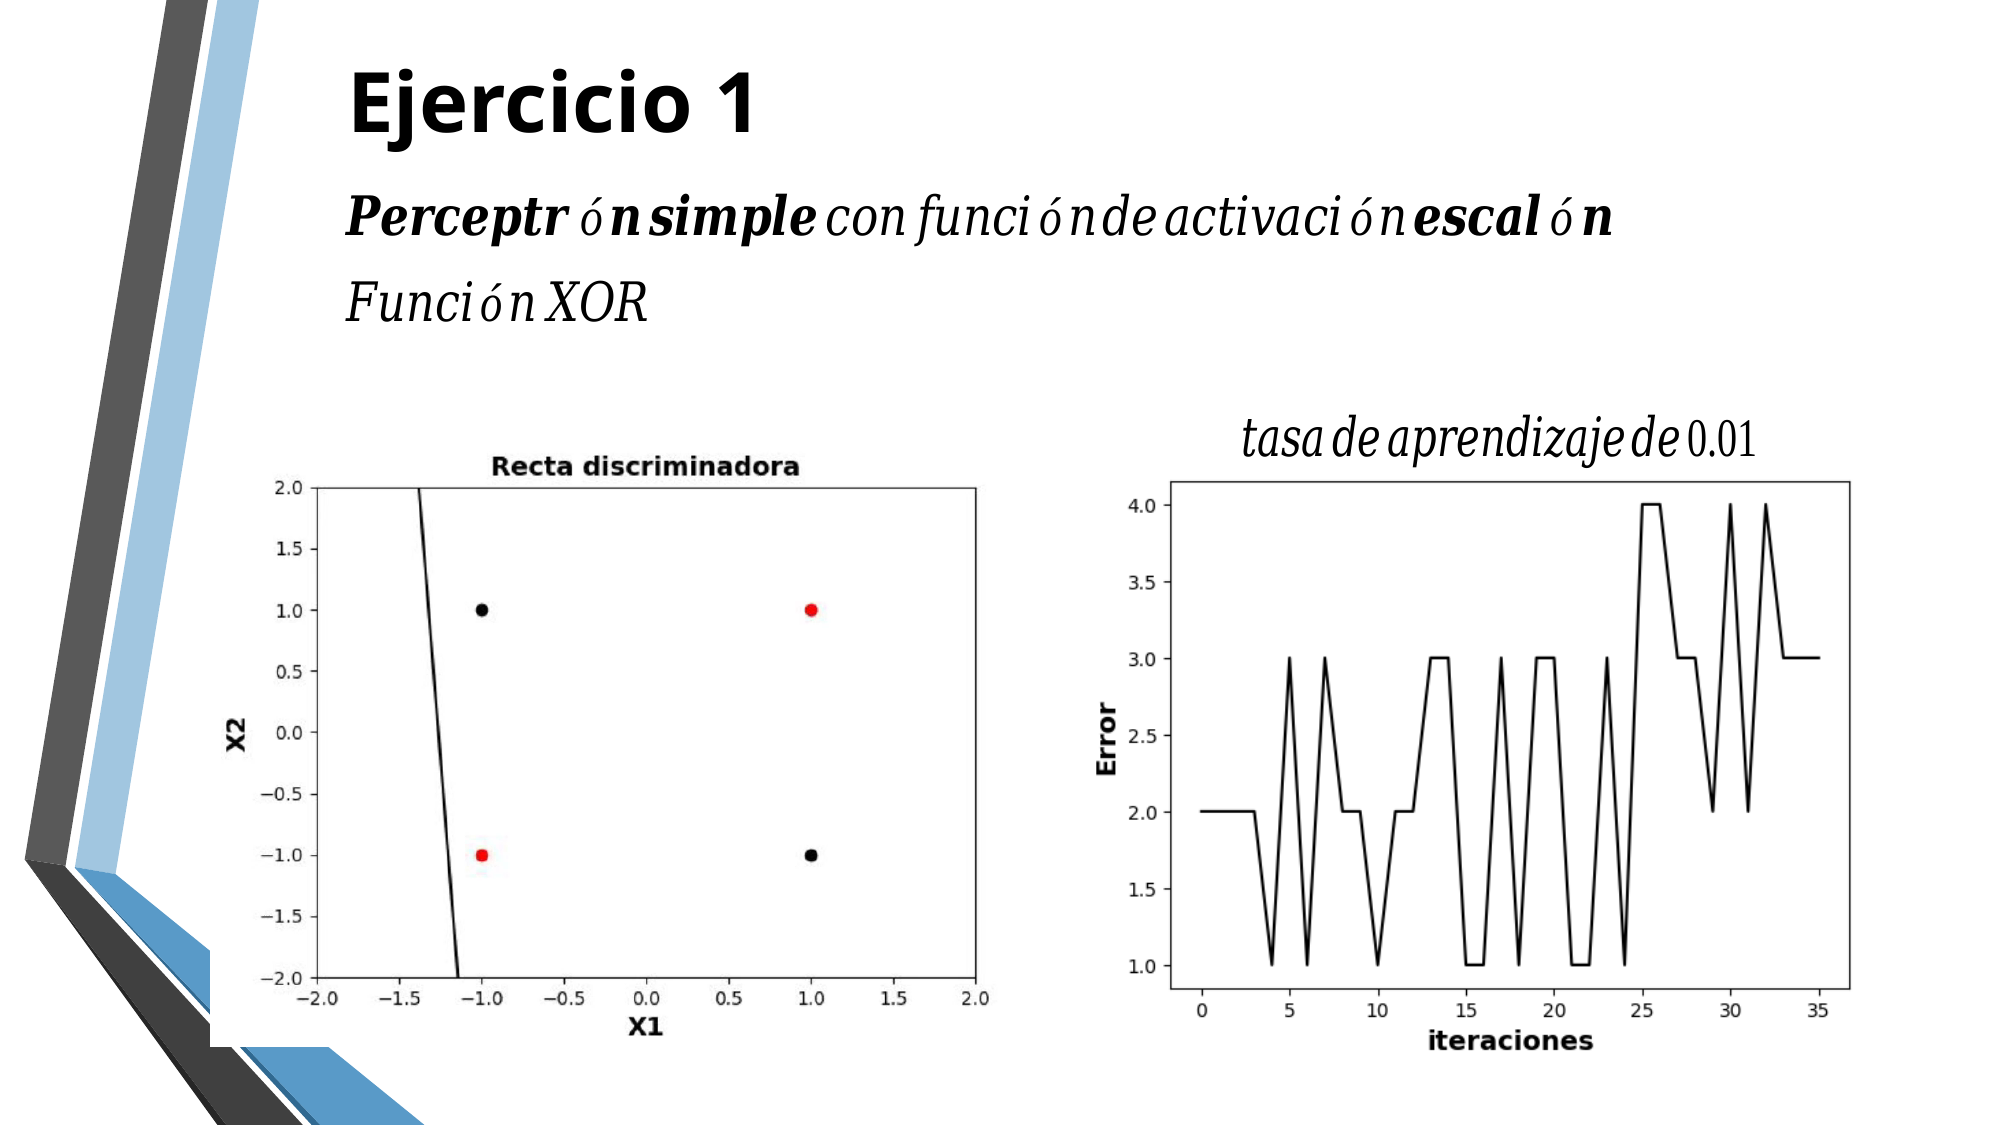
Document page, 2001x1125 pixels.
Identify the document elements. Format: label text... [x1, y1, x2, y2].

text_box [209, 408, 1061, 1048]
title Ejercicio 1 [332, 23, 1081, 175]
picture [1080, 469, 1864, 1068]
